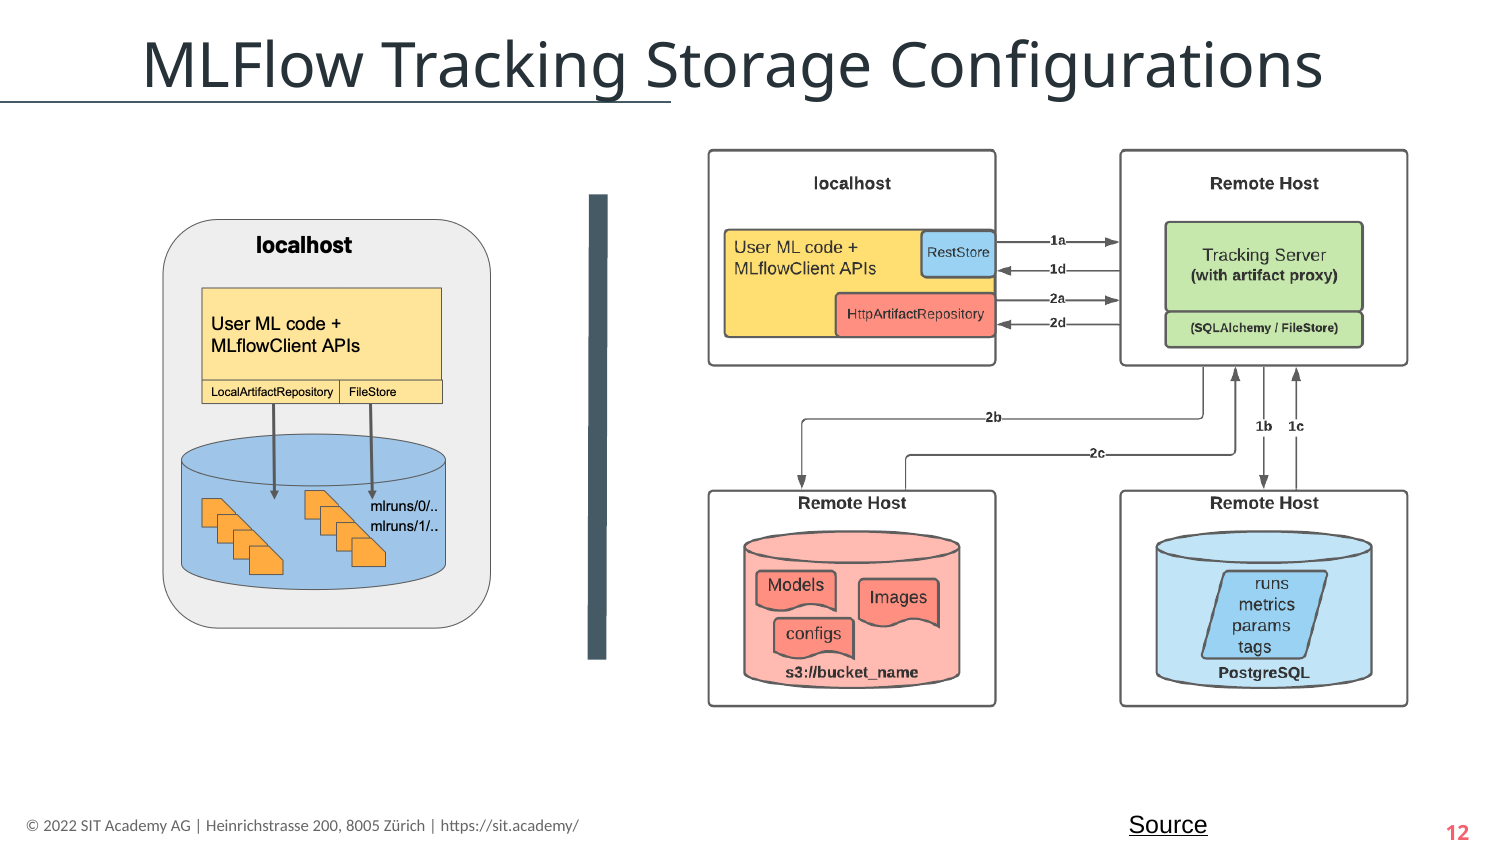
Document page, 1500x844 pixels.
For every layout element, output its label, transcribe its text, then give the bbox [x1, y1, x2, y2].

picture [150, 208, 501, 636]
text_box Source [1113, 793, 1500, 844]
picture [697, 138, 1422, 718]
title MLFlow Tracking Storage Configurations [126, 0, 1473, 116]
